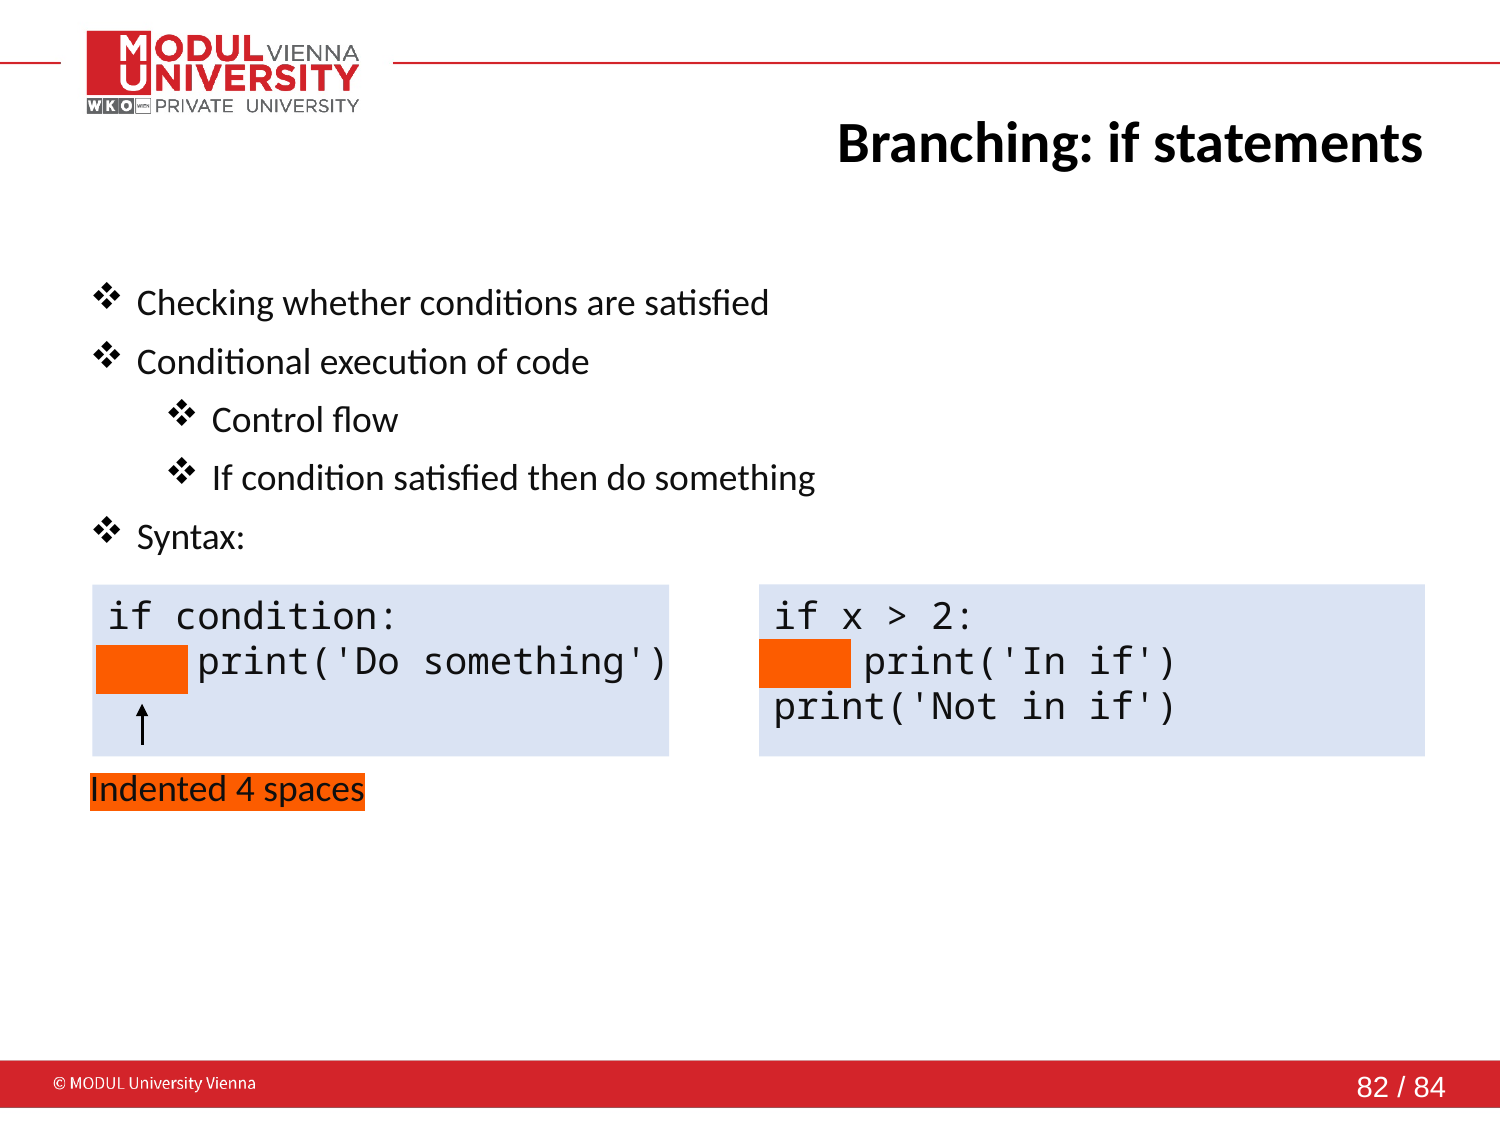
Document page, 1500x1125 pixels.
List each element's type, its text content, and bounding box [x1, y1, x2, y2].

text_box [759, 639, 851, 688]
text_box [96, 645, 188, 694]
picture [0, 0, 1500, 1125]
title Branching: if statements [51, 45, 1439, 233]
text_box if condition: print('Do something') [92, 584, 670, 757]
text_box [135, 703, 149, 745]
list Checking whether conditions are satisfied Conditional execution of code Control flow If condition satisfied then do something Syntax: [75, 263, 1420, 577]
text_box if x > 2: print('In if') print('Not in if') [759, 584, 1425, 757]
text_box Indented 4 spaces [74, 756, 406, 821]
